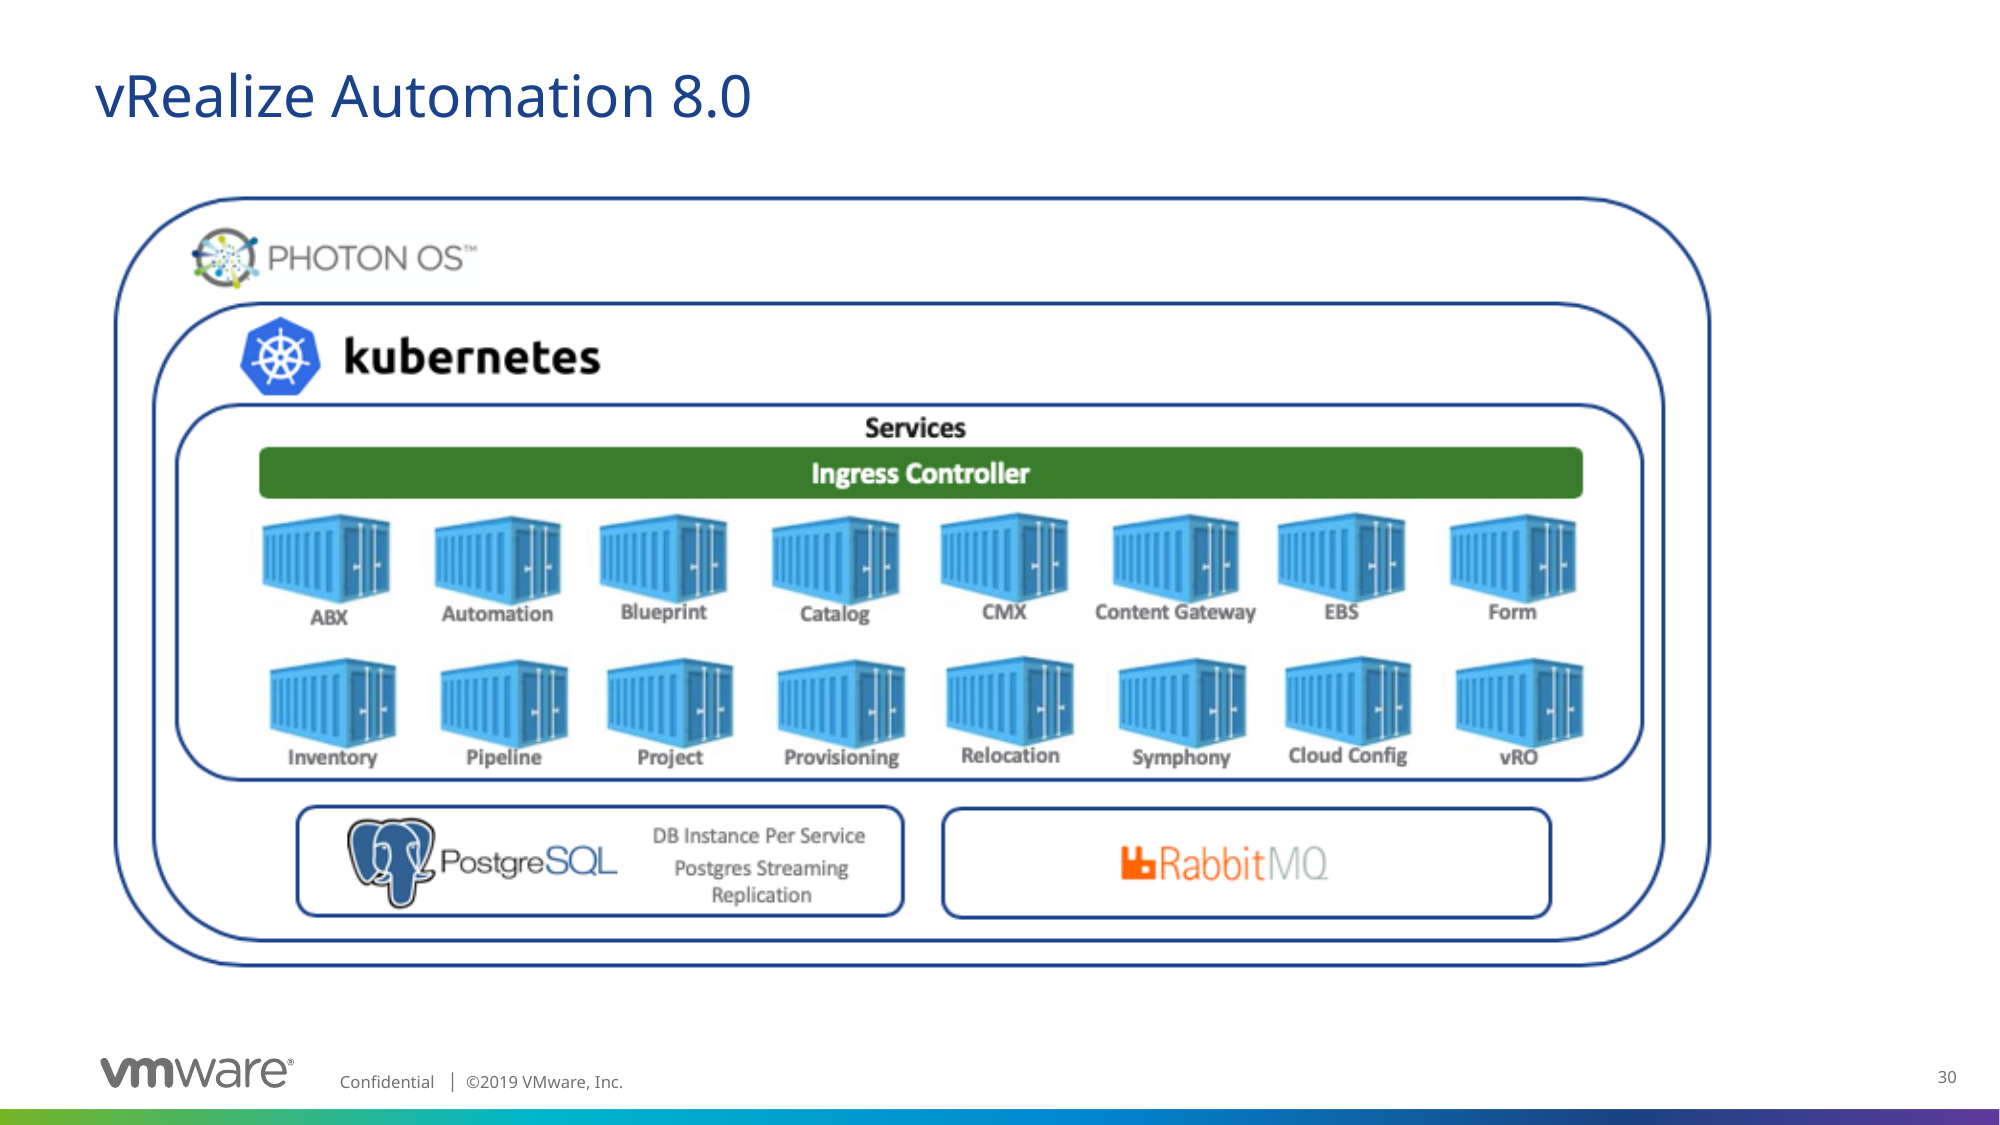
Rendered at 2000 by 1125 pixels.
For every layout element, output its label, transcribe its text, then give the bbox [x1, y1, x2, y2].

picture [1075, 1109, 2000, 1125]
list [94, 171, 1729, 986]
picture [0, 1109, 719, 1125]
title vRealize Automation 8.0 [95, 67, 1900, 131]
